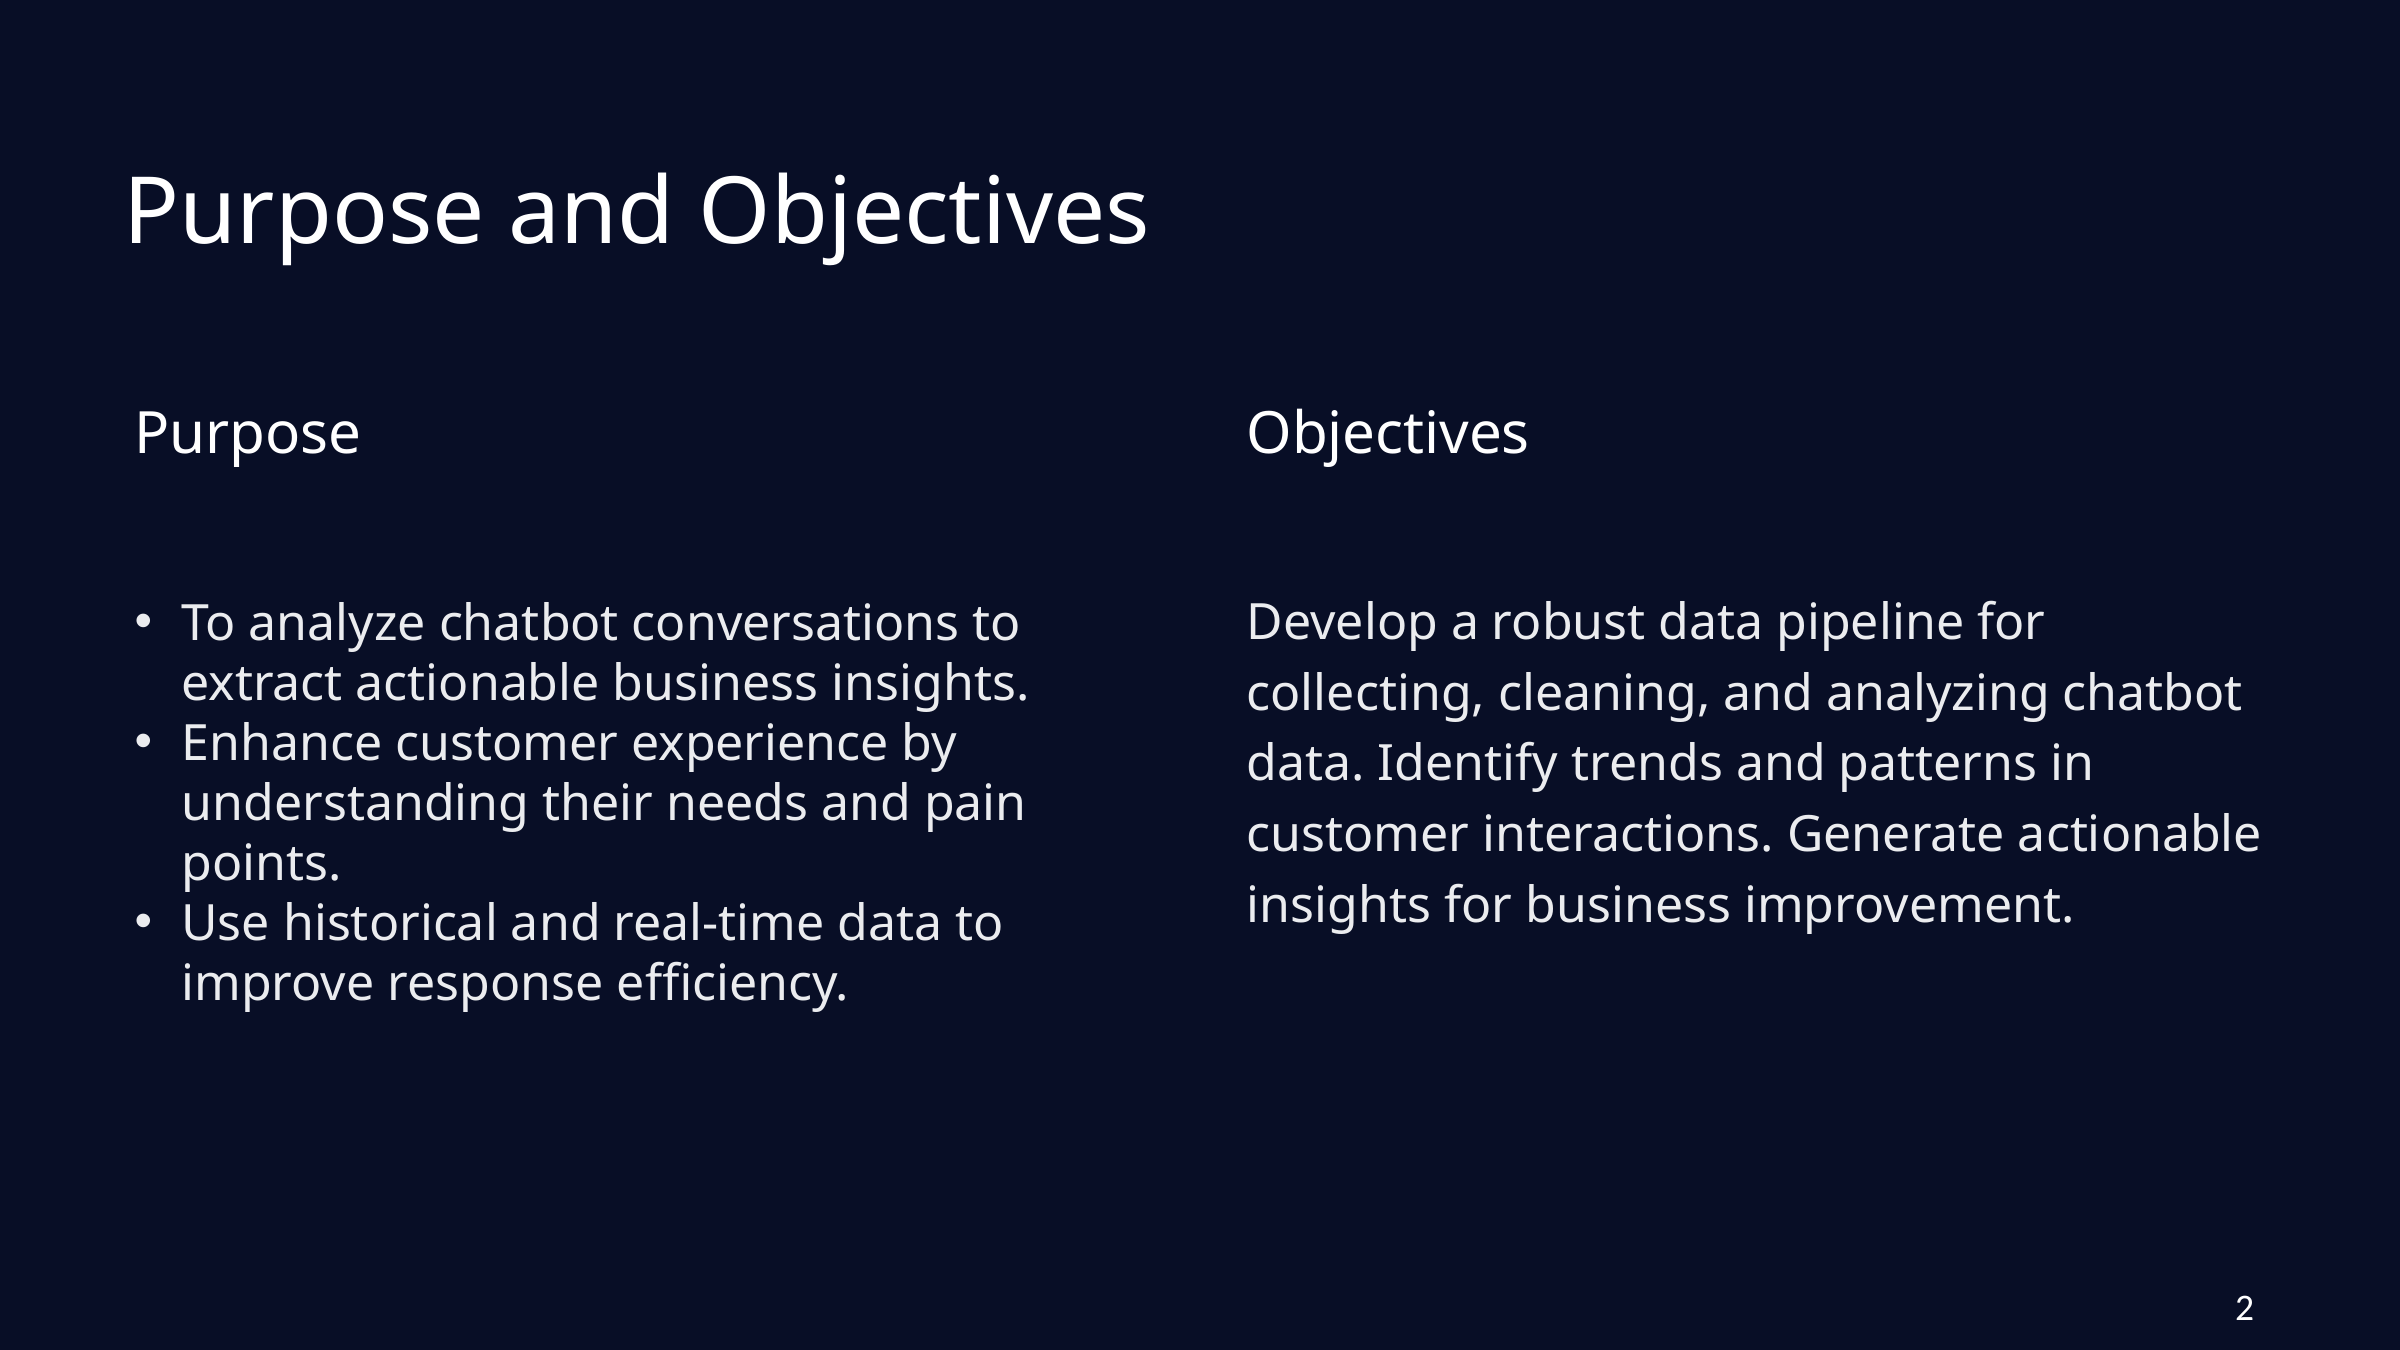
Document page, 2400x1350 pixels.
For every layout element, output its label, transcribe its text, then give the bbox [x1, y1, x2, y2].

text_box Purpose [134, 398, 600, 457]
text_box 2 [2093, 1268, 2396, 1342]
text_box Objectives [1246, 398, 1712, 457]
text_box Develop a robust data pipeline for collecting, cleaning, and analyzing chatbot data. Identify trends and patterns in customer interactions. Generate actionable insights for business improvement. [1246, 578, 2271, 817]
text_box To analyze chatbot conversations to extract actionable business insights. Enhance customer experience by understanding their needs and pain points. Use historical and real-time data to improve response efficiency. [134, 530, 1170, 962]
text_box Purpose and Objectives [123, 123, 1165, 241]
